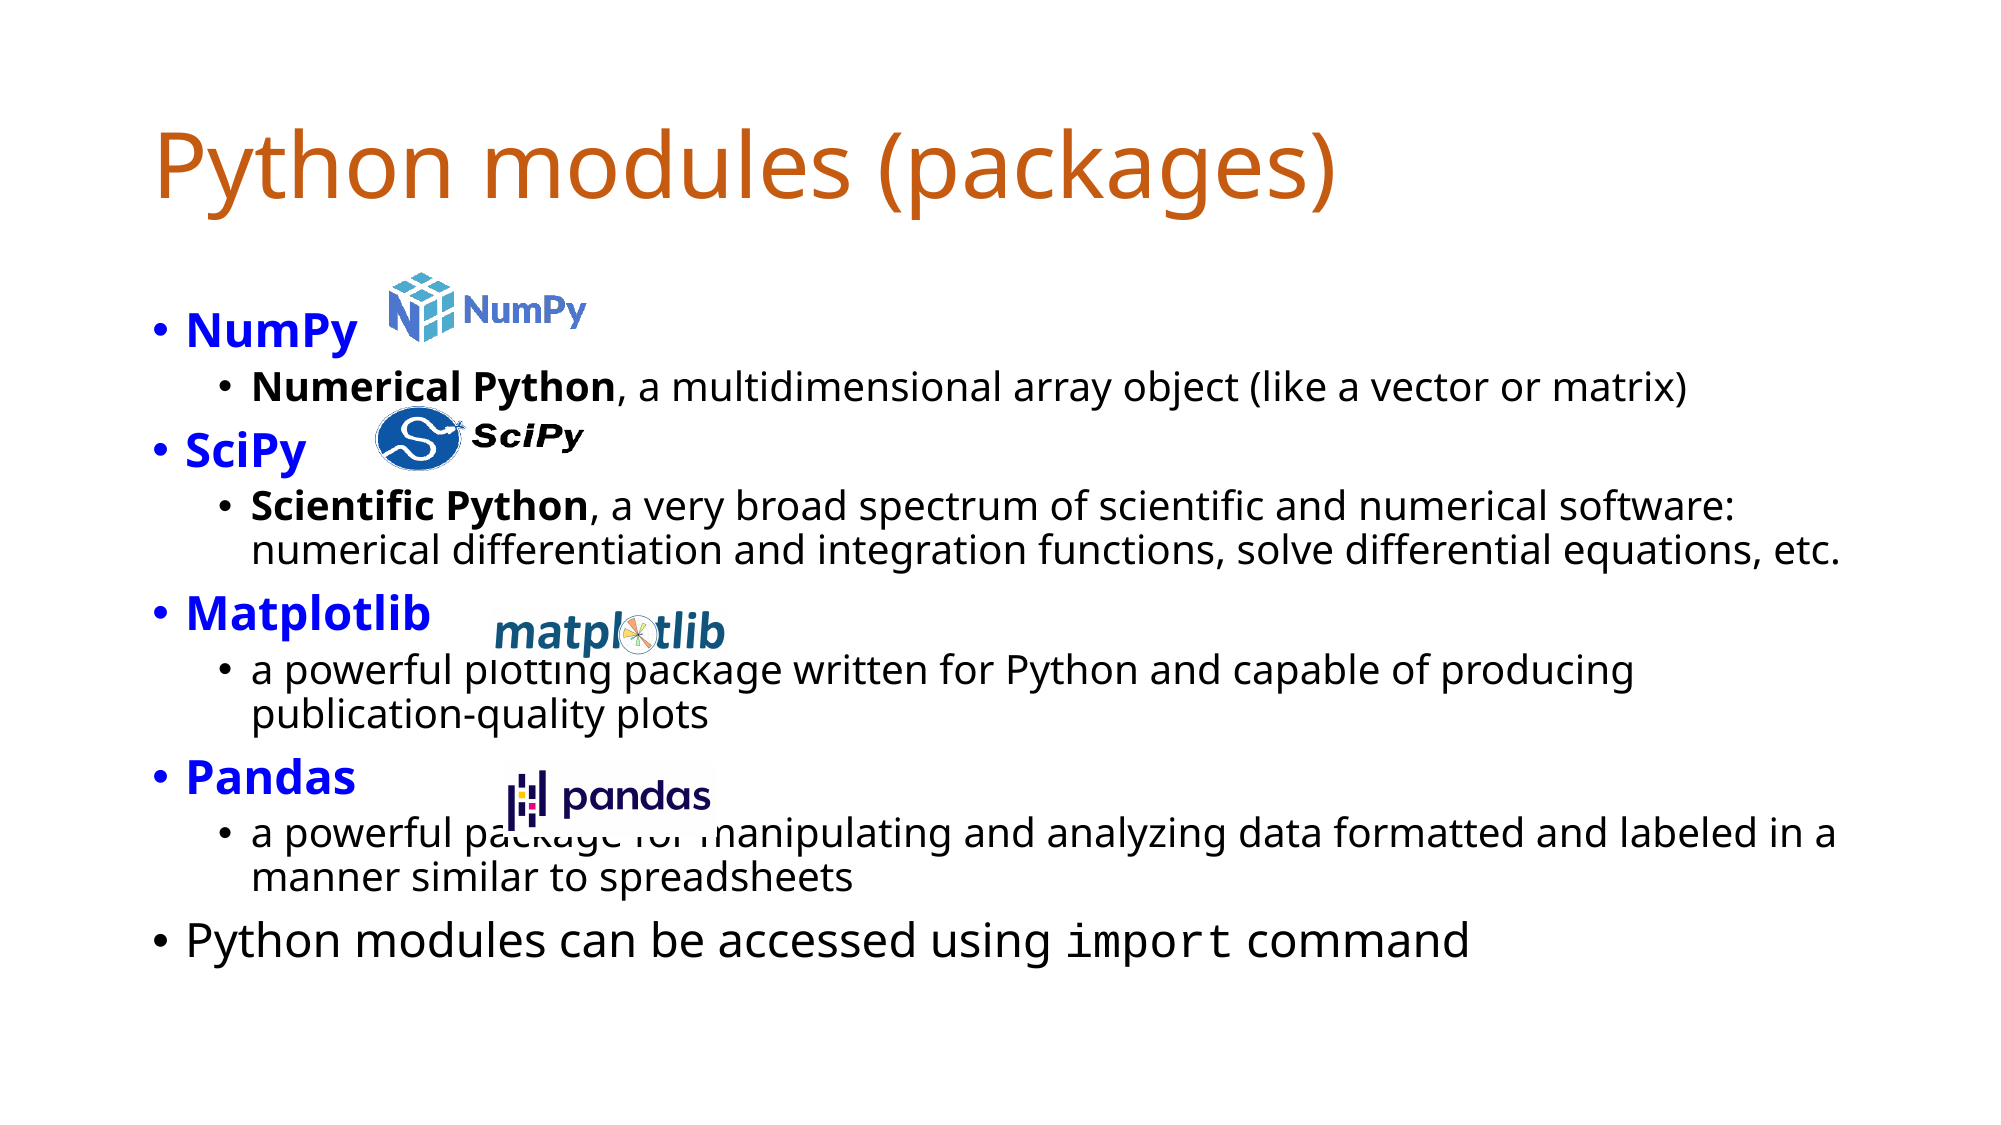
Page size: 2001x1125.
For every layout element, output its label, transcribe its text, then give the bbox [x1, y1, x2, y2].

picture [491, 607, 729, 660]
picture [374, 406, 585, 471]
picture [503, 762, 717, 837]
title Python modules (packages) [137, 59, 1863, 278]
list NumPy Numerical Python, a multidimensional array object (like a vector or matrix) SciPy Scientific Python, a very broad spectrum of scientific and numerical software: numerical differentiation and integration functions, solve differential equations, etc. Matplotlib a powerful plotting package written for Python and capable of producing publication-quality plots Pandas a powerful package for manipulating and analyzing data formatted and labeled in a manner similar to spreadsheets Python modules can be accessed using import command [137, 299, 1863, 1014]
picture [374, 256, 600, 358]
